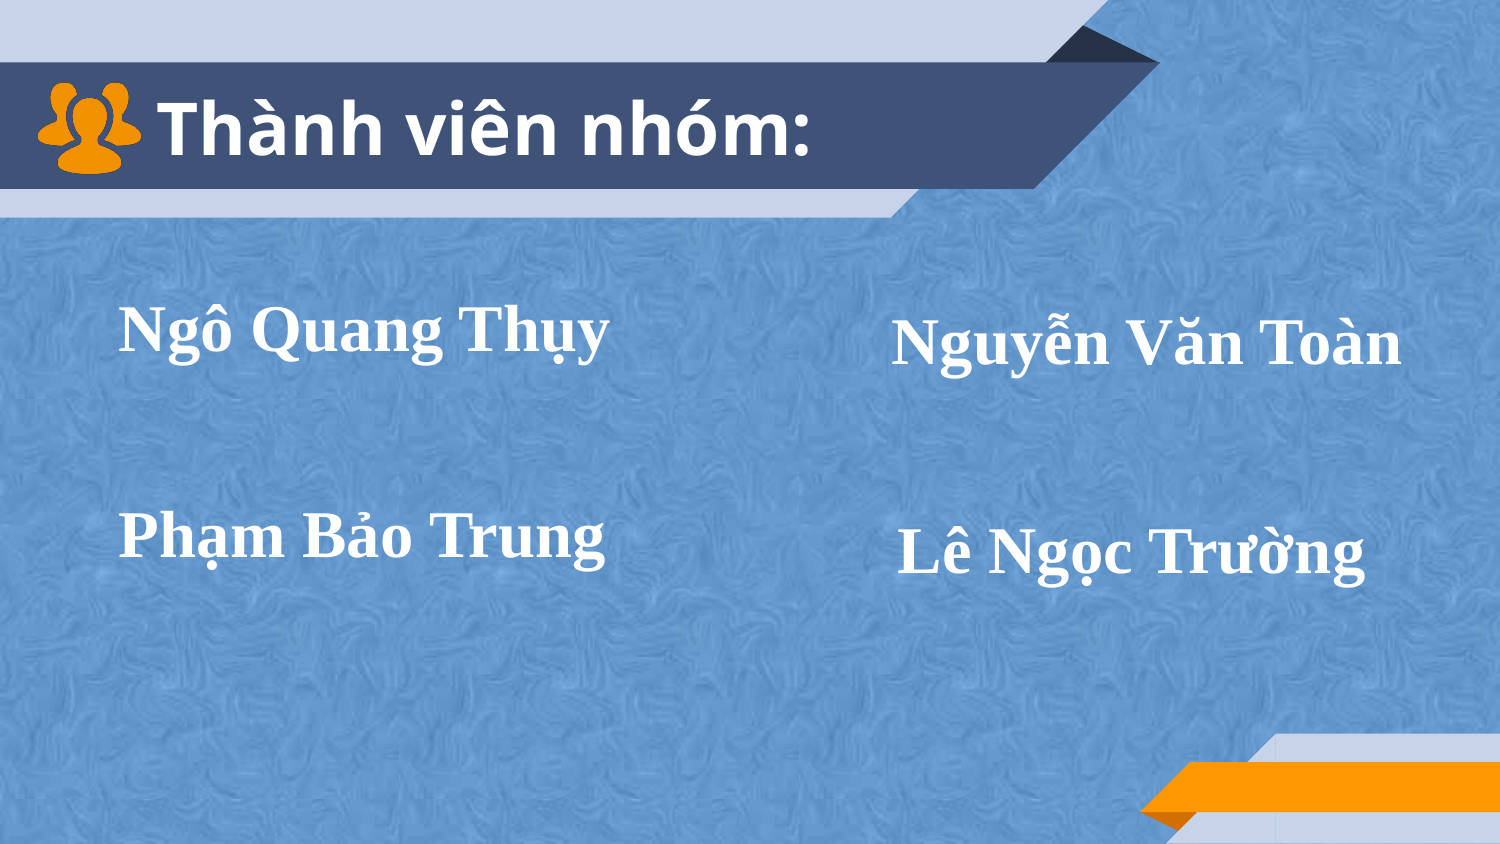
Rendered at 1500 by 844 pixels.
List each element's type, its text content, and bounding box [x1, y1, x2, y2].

text_box 👦Lê Ngọc Trường [814, 499, 1439, 675]
text_box 👦Phạm Bảo Trung [52, 483, 705, 579]
text_box 👦Nguyễn Văn Toàn [824, 290, 1461, 386]
slide_number [1249, 760, 1494, 813]
title Thành viên nhóm: [141, 63, 1004, 189]
picture [0, 0, 1500, 844]
picture [38, 74, 142, 178]
text_box 👦Ngô Quang Thụy [52, 277, 656, 372]
